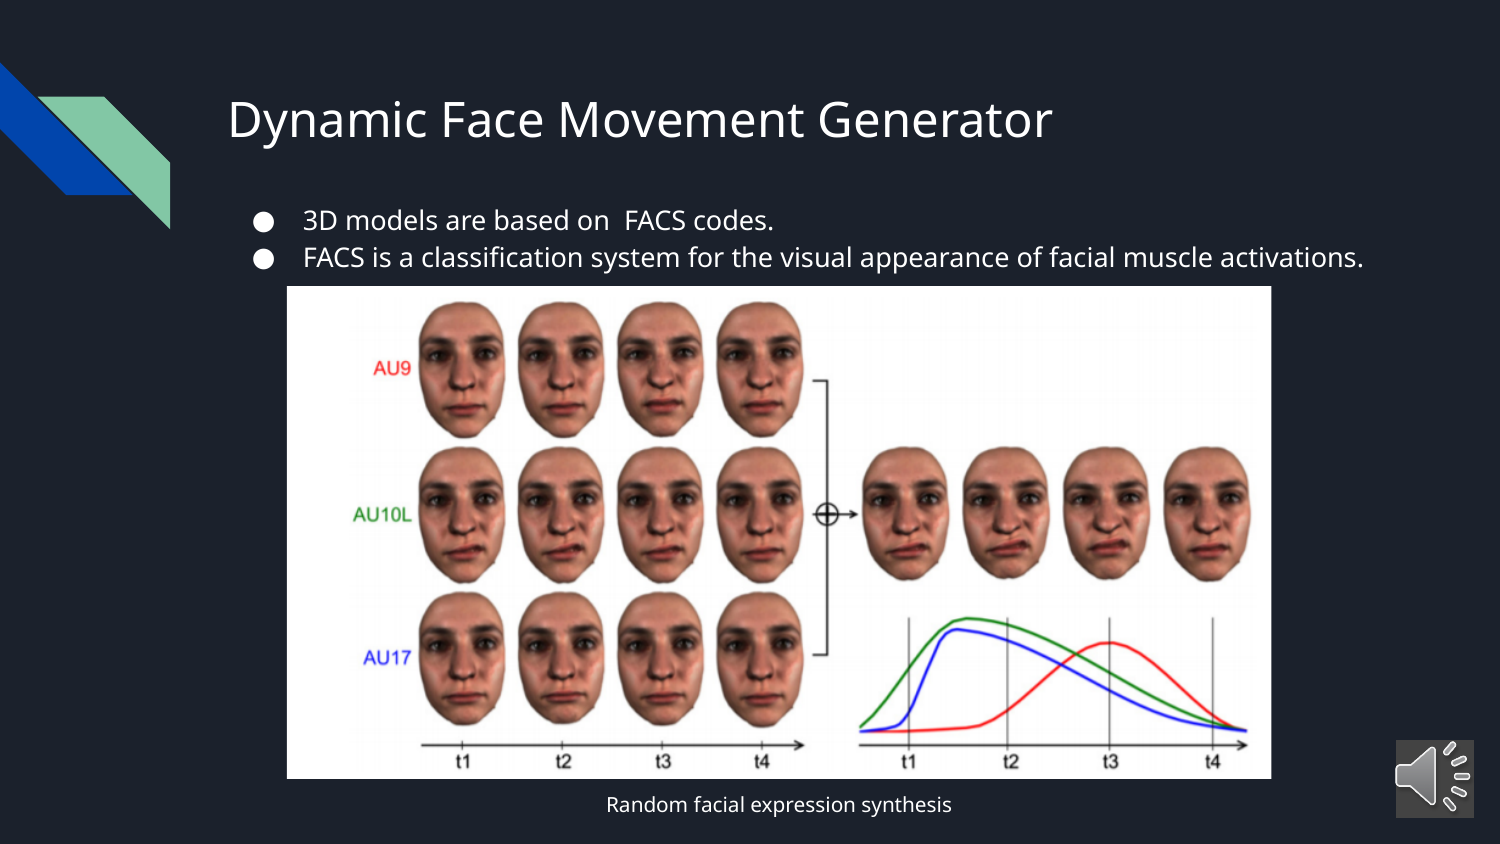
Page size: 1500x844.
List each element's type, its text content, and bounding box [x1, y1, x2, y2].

text_box Random facial expression synthesis [293, 787, 1265, 829]
picture [1394, 738, 1476, 819]
list 3D models are based on FACS codes. FACS is a classification system for the visual appearance of facial muscle activations. [212, 183, 1430, 661]
picture [286, 286, 1272, 779]
title Dynamic Face Movement Generator [212, 64, 1368, 183]
